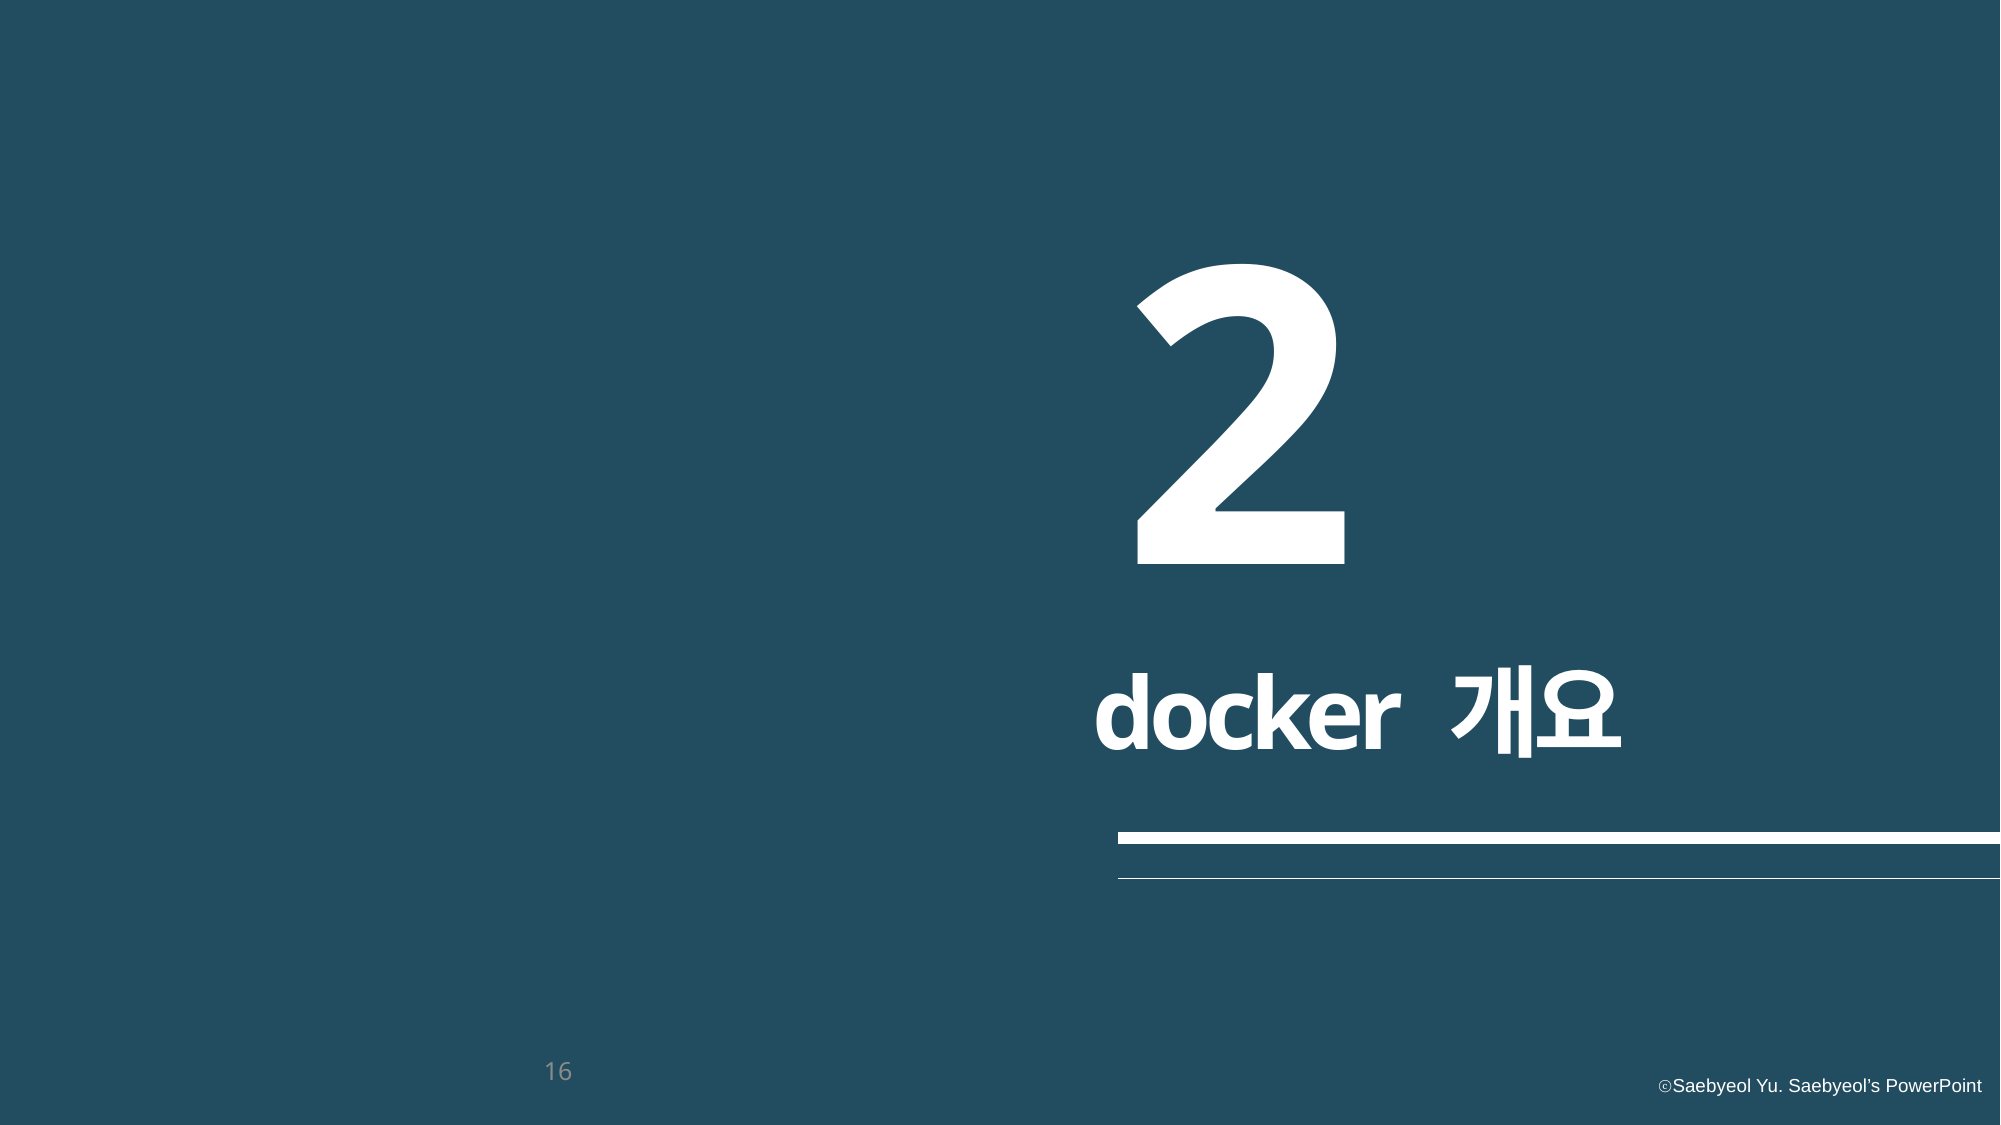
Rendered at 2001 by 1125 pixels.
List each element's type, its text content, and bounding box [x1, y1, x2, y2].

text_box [1118, 143, 2000, 879]
slide_number 16 [137, 1042, 588, 1103]
